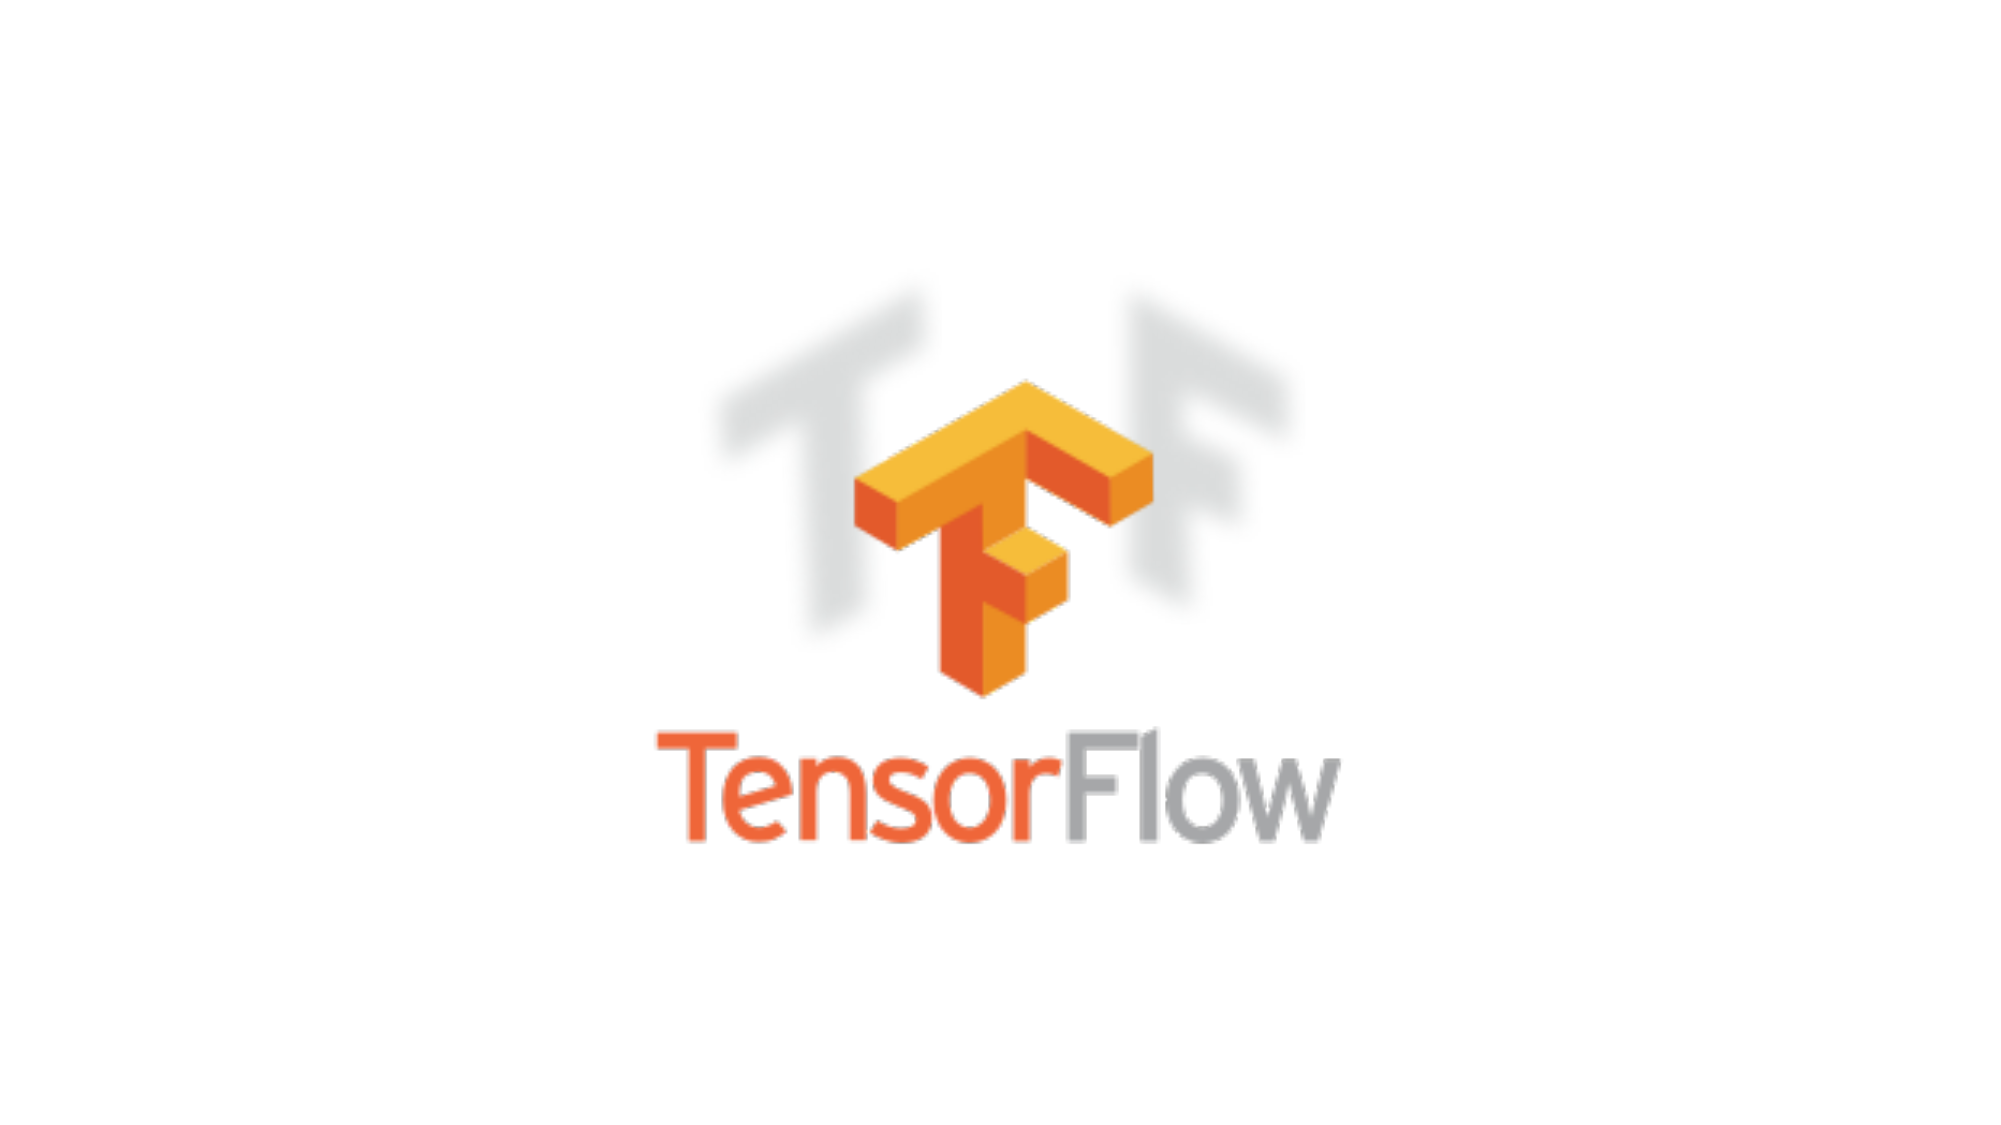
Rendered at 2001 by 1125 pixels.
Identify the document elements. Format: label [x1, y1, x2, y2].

picture [646, 268, 1354, 857]
